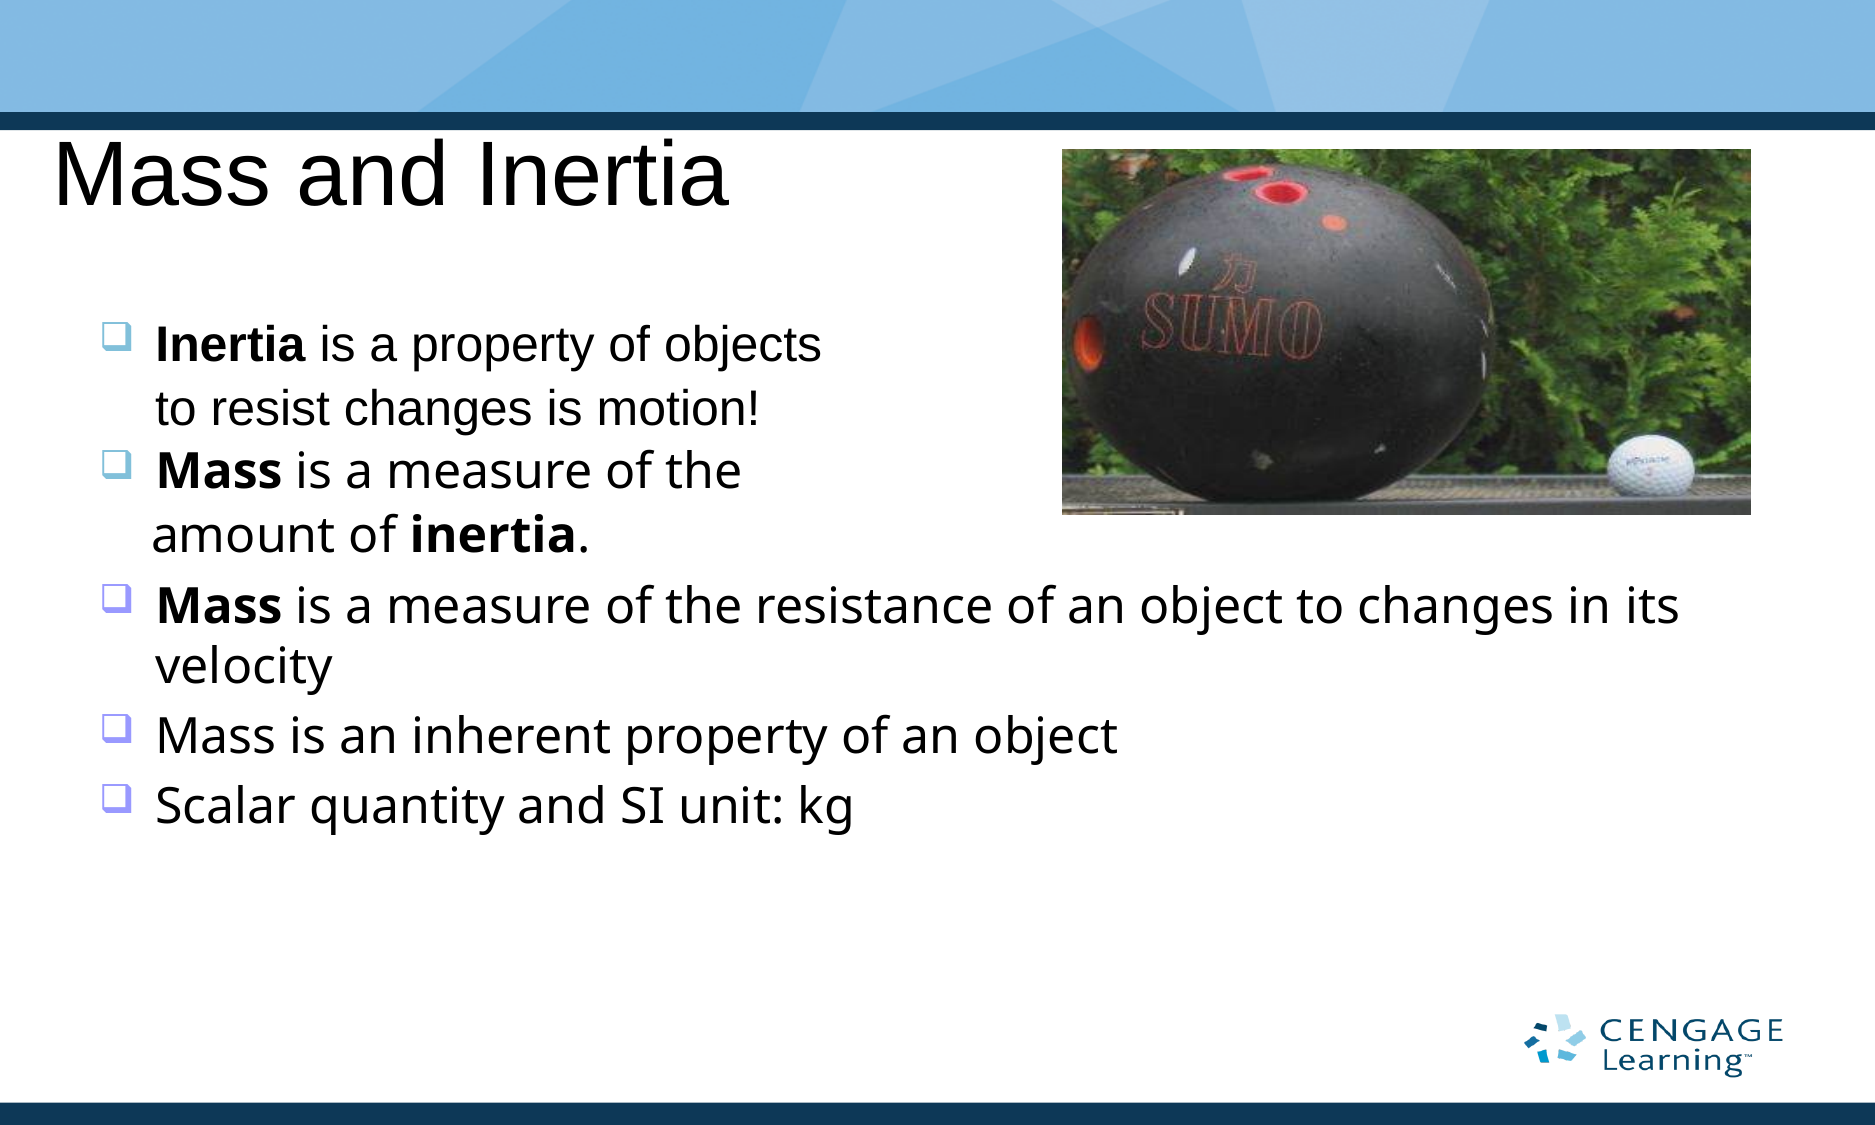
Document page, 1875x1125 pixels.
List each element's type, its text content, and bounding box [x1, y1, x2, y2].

text_box Mass and Inertia [37, 122, 1812, 215]
picture [1062, 149, 1751, 515]
picture [1494, 990, 1812, 1101]
picture [0, 0, 1875, 112]
text_box Inertia is a property of objects to resist changes is motion! Mass is a measure of the amount of inertia. Mass is a measure of the resistance of an object to changes in its velocity Mass is an inherent property of an object Scalar quantity and SI unit: kg [84, 240, 1783, 956]
